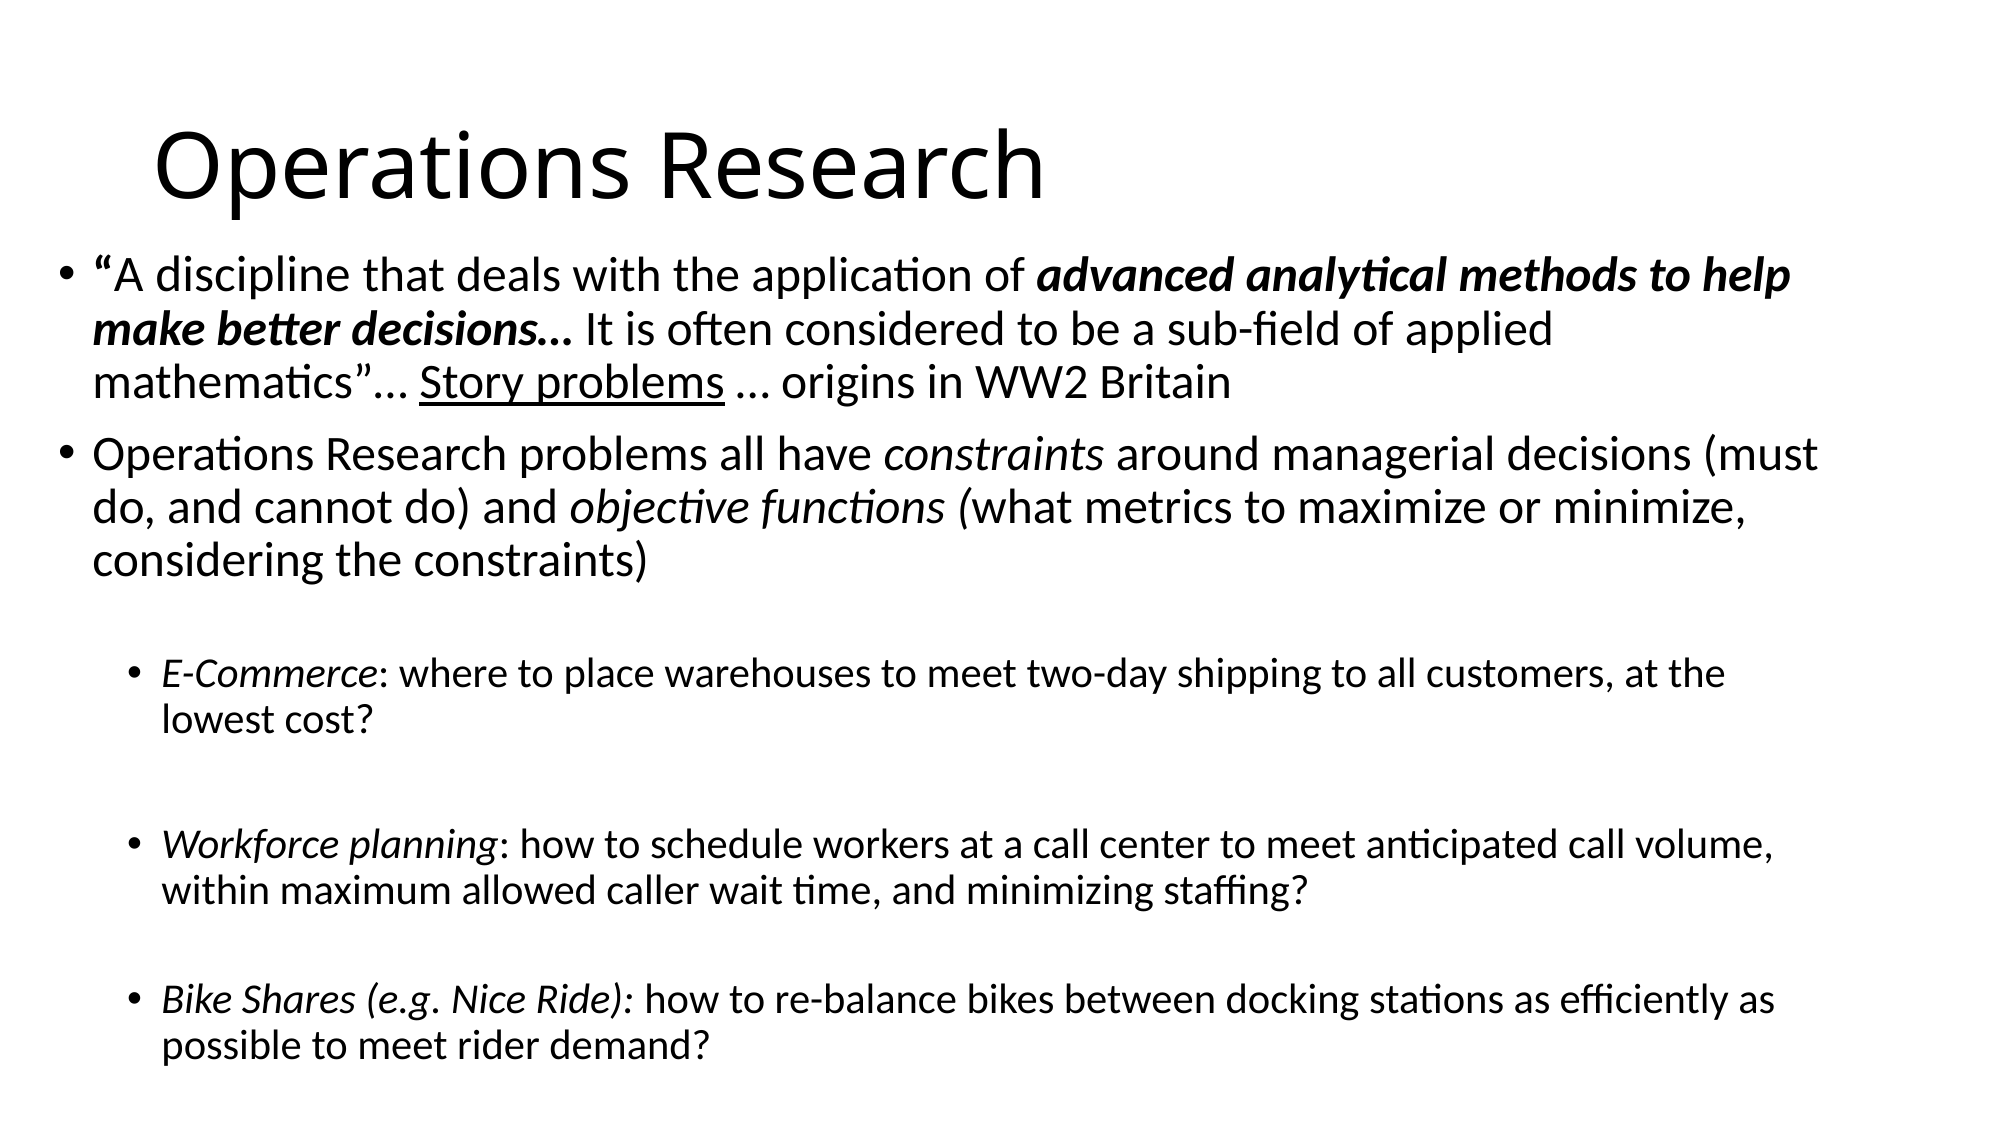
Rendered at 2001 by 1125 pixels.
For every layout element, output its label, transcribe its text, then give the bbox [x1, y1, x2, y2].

list “A discipline that deals with the application of advanced analytical methods to help make better decisions… It is often considered to be a sub-field of applied mathematics”… Story problems … origins in WW2 Britain Operations Research problems all have constraints around managerial decisions (must do, and cannot do) and objective functions (what metrics to maximize or minimize, considering the constraints) E-Commerce: where to place warehouses to meet two-day shipping to all customers, at the lowest cost? Workforce planning: how to schedule workers at a call center to meet anticipated call volume, within maximum allowed caller wait time, and minimizing staffing? Bike Shares (e.g. Nice Ride): how to re-balance bikes between docking stations as efficiently as possible to meet rider demand? [43, 239, 1863, 1079]
title Operations Research [137, 59, 1863, 239]
